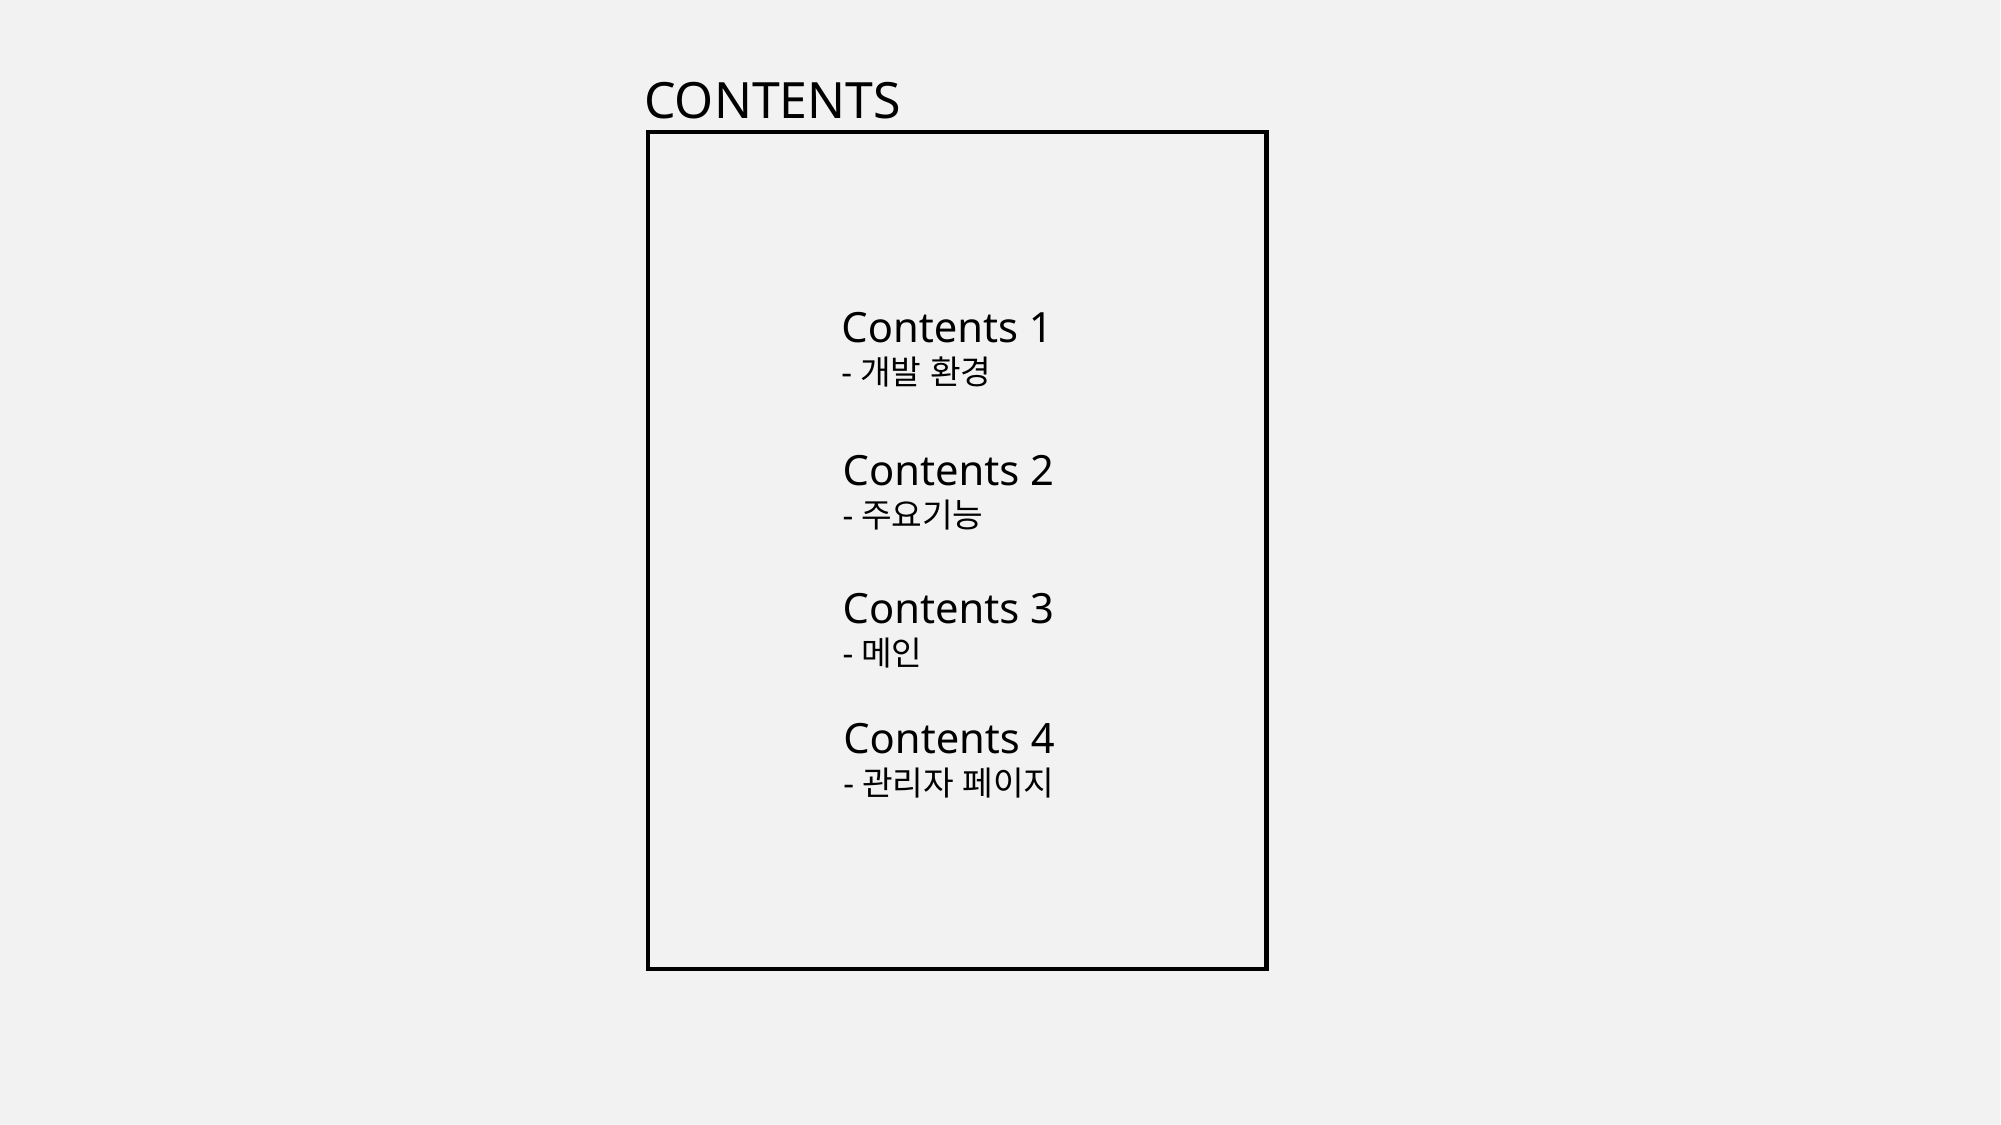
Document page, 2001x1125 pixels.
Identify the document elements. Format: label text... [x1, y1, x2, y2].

text_box Contents 1 -개발 환경 [826, 293, 1086, 399]
text_box [647, 131, 1268, 970]
text_box Contents 3 -메인 [827, 574, 1087, 680]
text_box CONTENTS [629, 61, 929, 136]
text_box Contents 4 -관리자 페이지 [828, 704, 1122, 810]
text_box Contents 2 -주요기능 [827, 436, 1087, 541]
